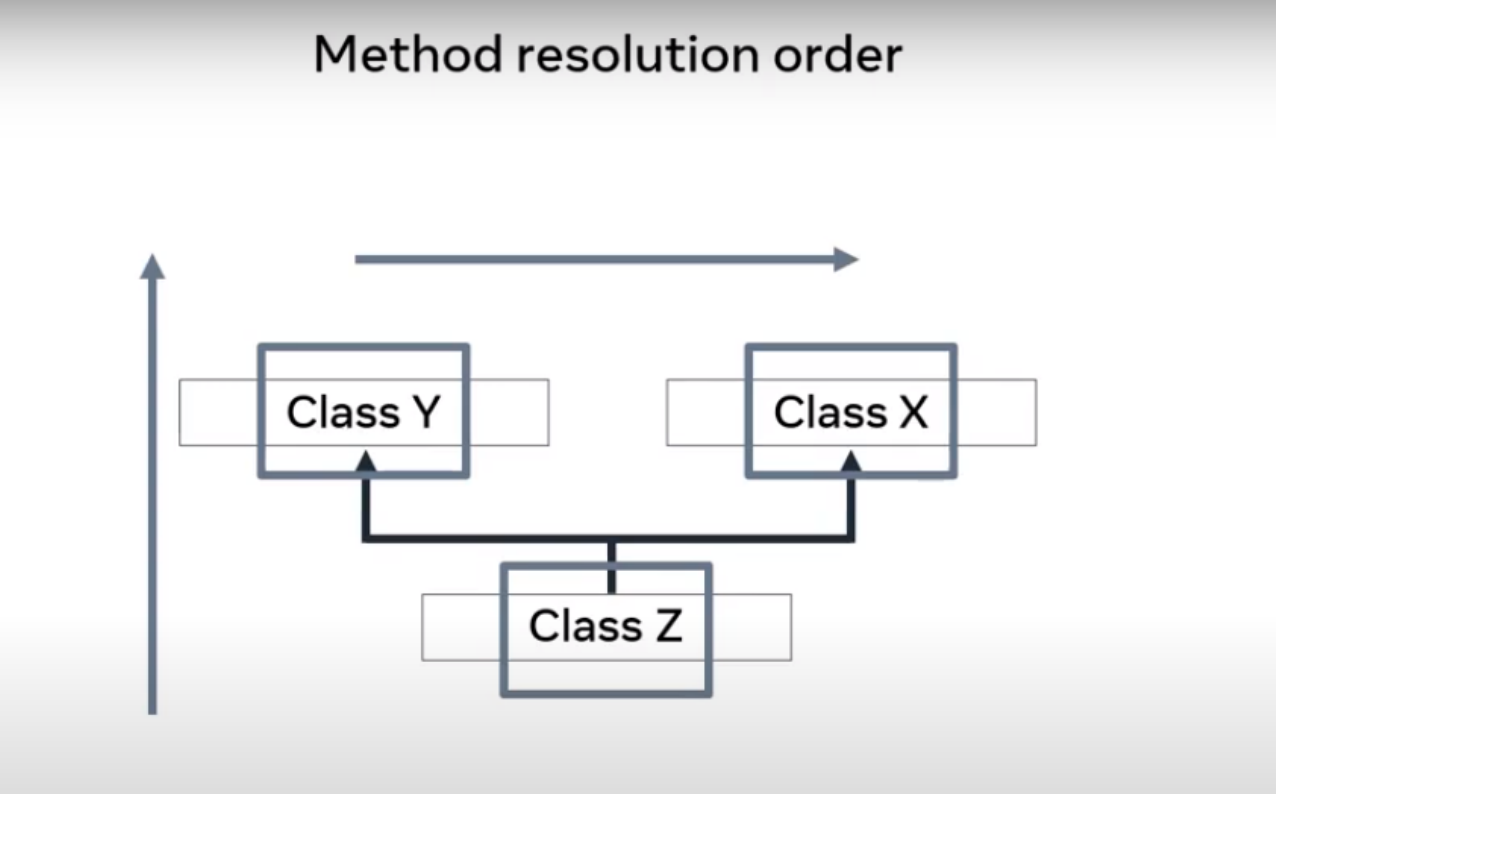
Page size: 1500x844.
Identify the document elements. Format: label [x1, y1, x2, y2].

picture [0, 0, 1276, 794]
